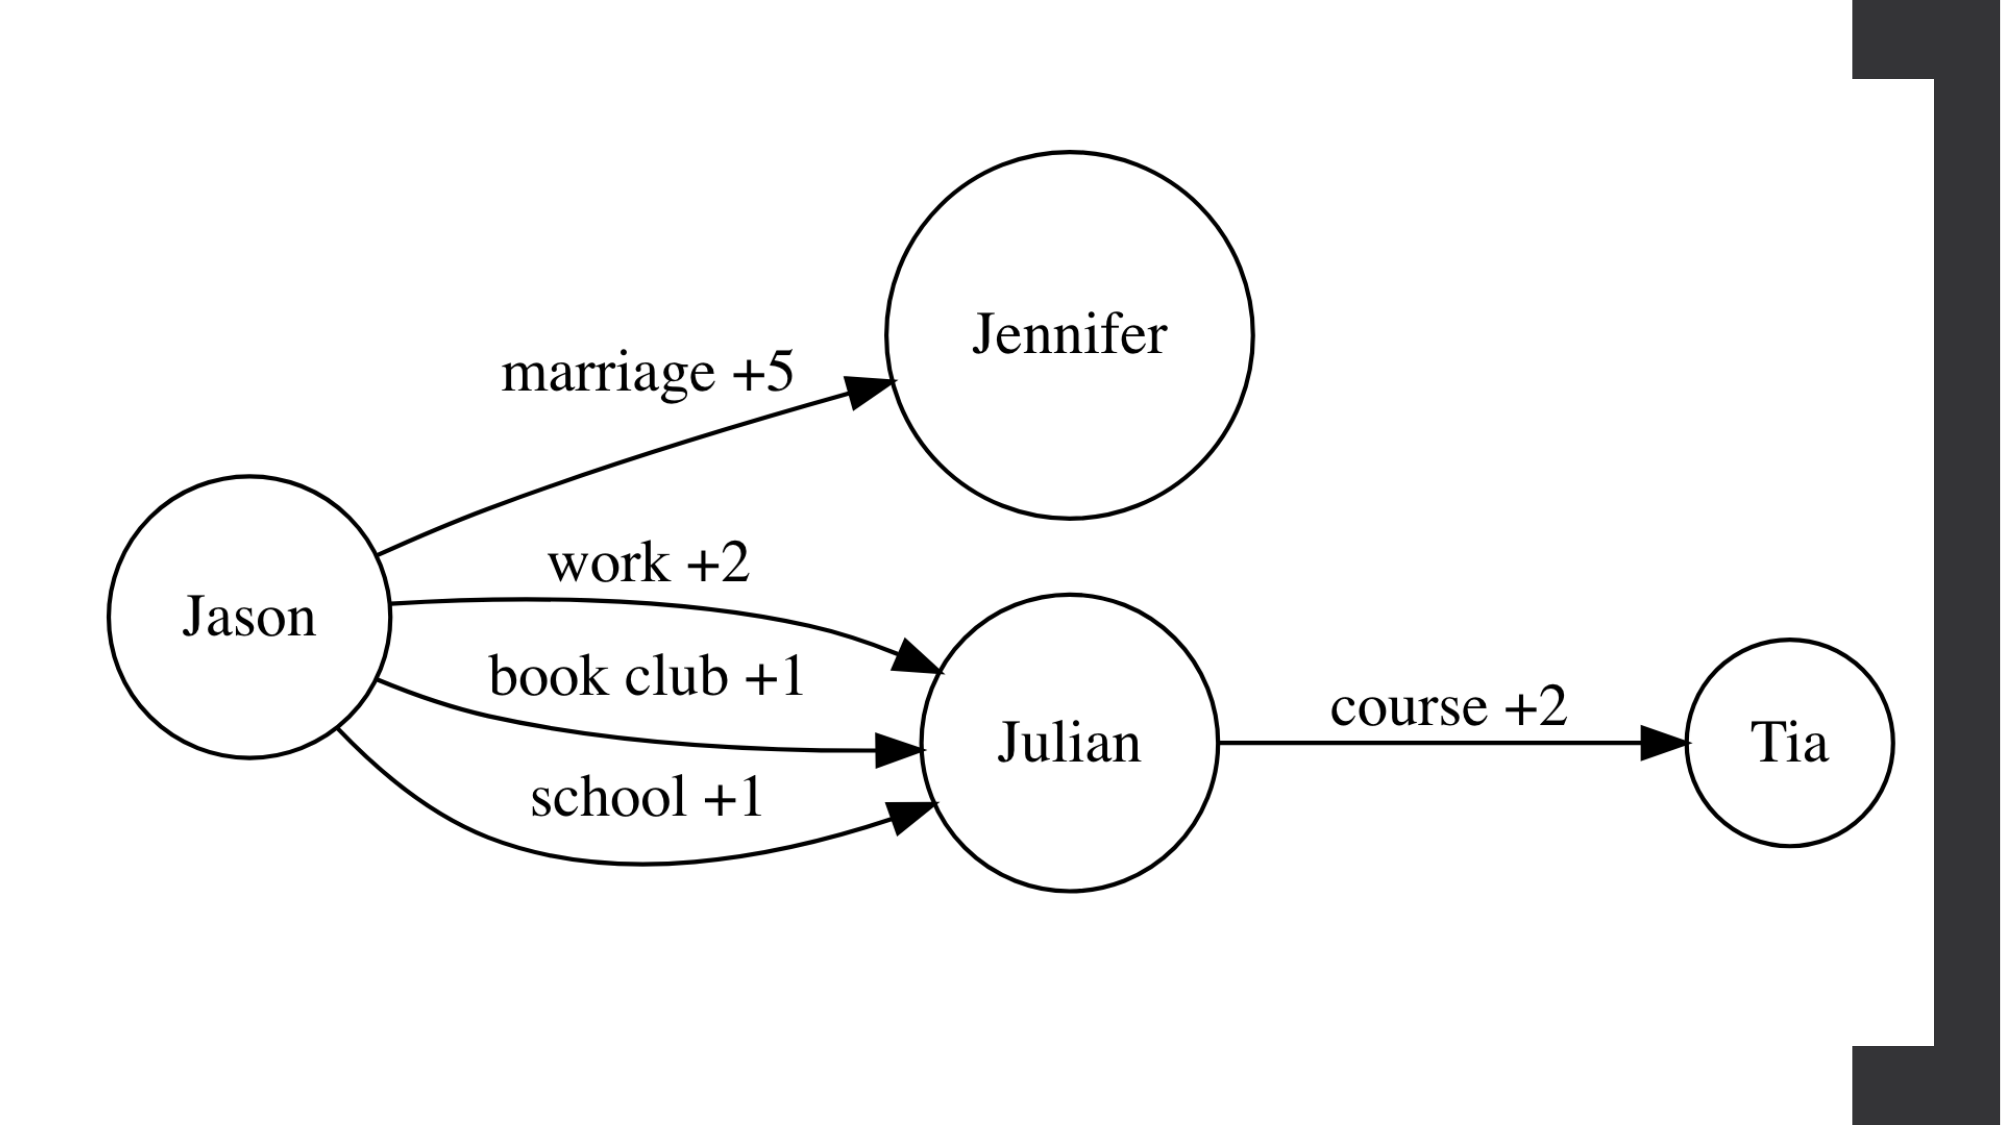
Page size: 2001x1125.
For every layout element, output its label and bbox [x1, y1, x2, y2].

picture [66, 78, 1934, 1047]
